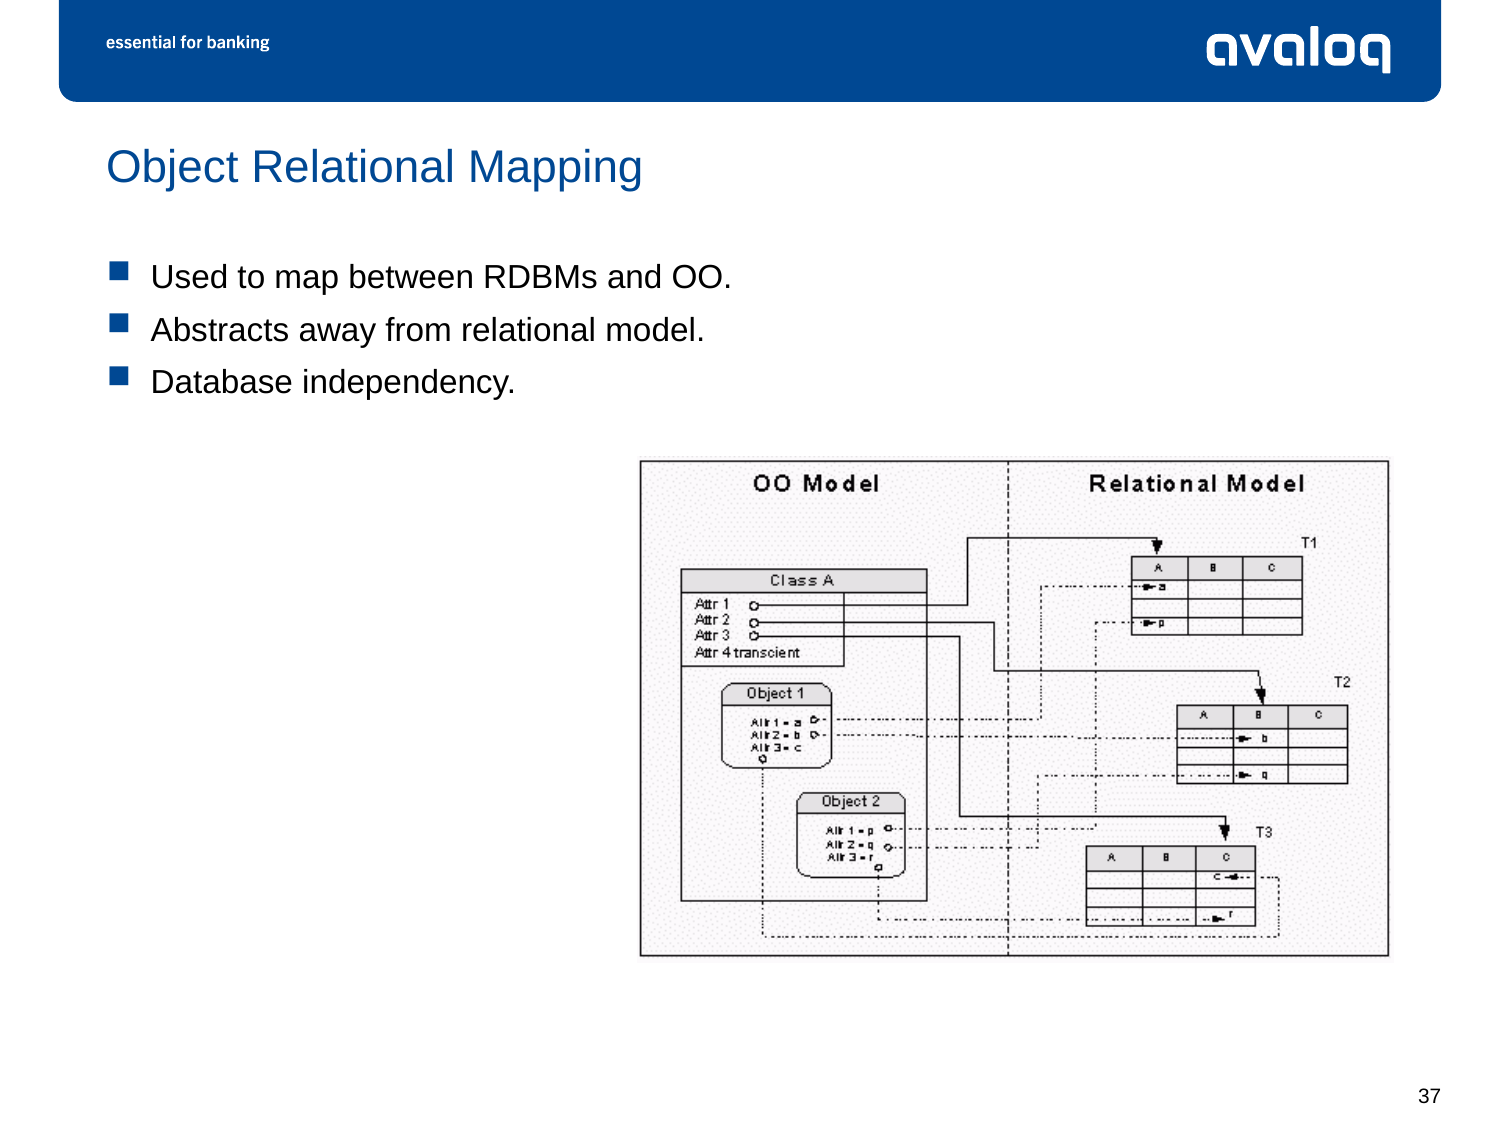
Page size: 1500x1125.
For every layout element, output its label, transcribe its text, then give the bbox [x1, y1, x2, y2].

slide_number 37 [1200, 1082, 1442, 1112]
picture [637, 455, 1394, 963]
list Used to map between RDBMs and OO. Abstracts away from relational model. Database independency. [105, 255, 1394, 1042]
title Object Relational Mapping [105, 142, 1394, 215]
